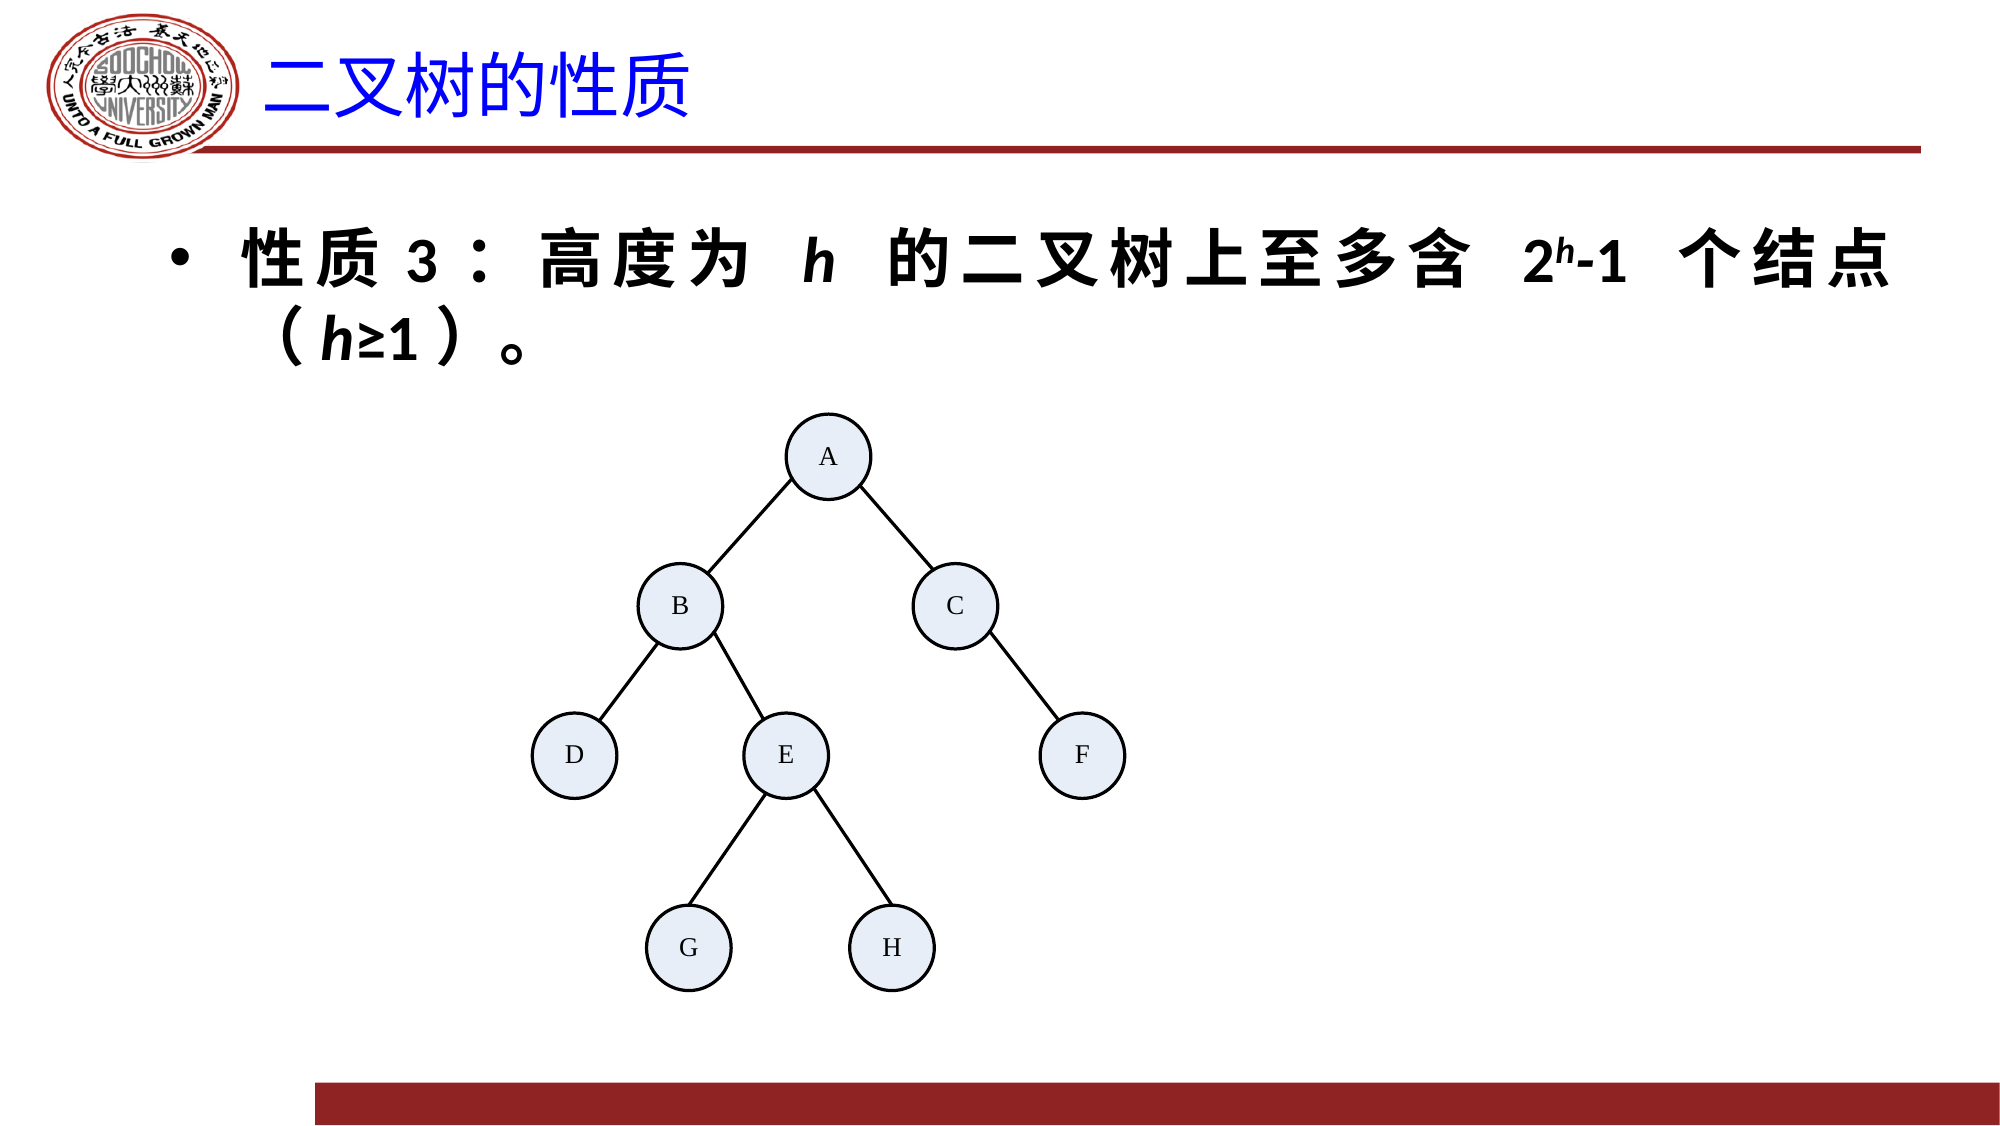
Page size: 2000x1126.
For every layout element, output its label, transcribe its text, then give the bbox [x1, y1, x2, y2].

picture [40, 9, 246, 163]
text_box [527, 408, 1130, 996]
title 二叉树的性质 [242, 30, 1921, 138]
list 性质3：高度为 h 的二叉树上至多含 2h-1 个结点（h≥1）。 [149, 208, 1911, 1007]
